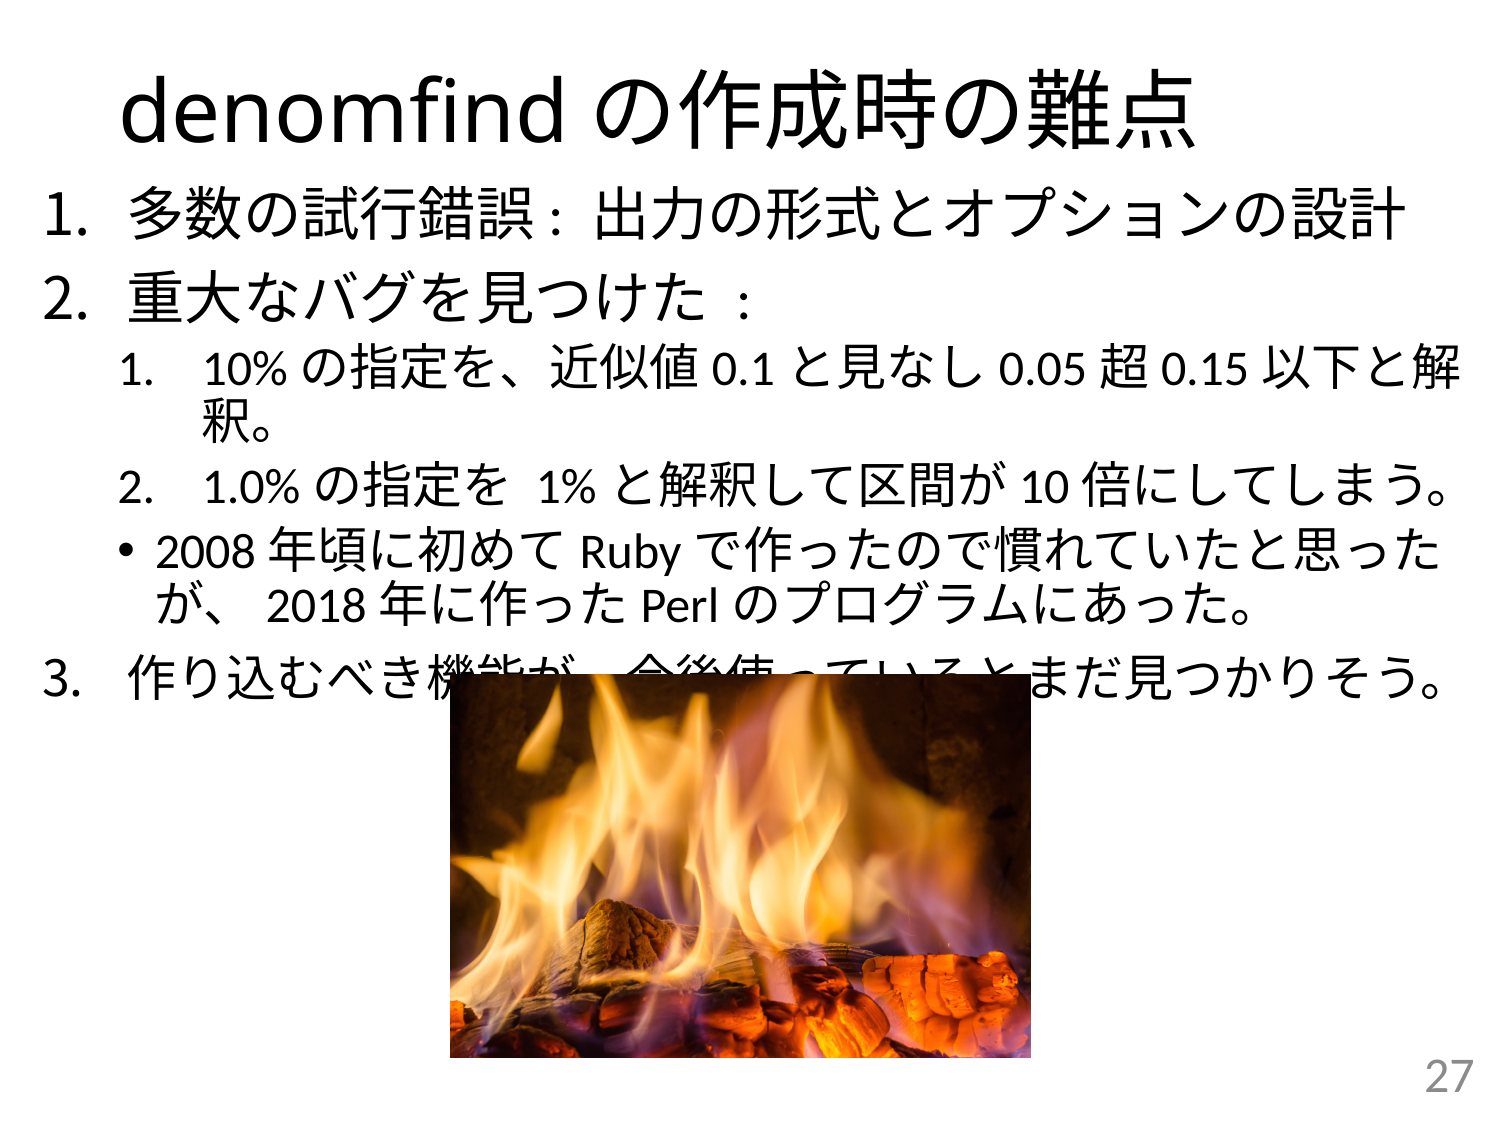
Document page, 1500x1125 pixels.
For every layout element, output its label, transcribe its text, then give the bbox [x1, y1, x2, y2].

slide_number 27 [1152, 1042, 1490, 1103]
title denomfindの作成時の難点 [103, 59, 1397, 169]
picture [450, 674, 1031, 1058]
list 多数の試行錯誤: 出力の形式とオプションの設計 重大なバグを見つけた : 10%の指定を、近似値0.1と見なし0.05超0.15以下と解釈。 1.0%の指定を 1%と解釈して区間が10倍にしてしまう。 2008年頃に初めてRubyで作ったので慣れていたと思ったが、2018年に作ったPerlのプログラムにあった。 作り込むべき機能が、今後使っているとまだ見つかりそう。 [27, 177, 1481, 978]
